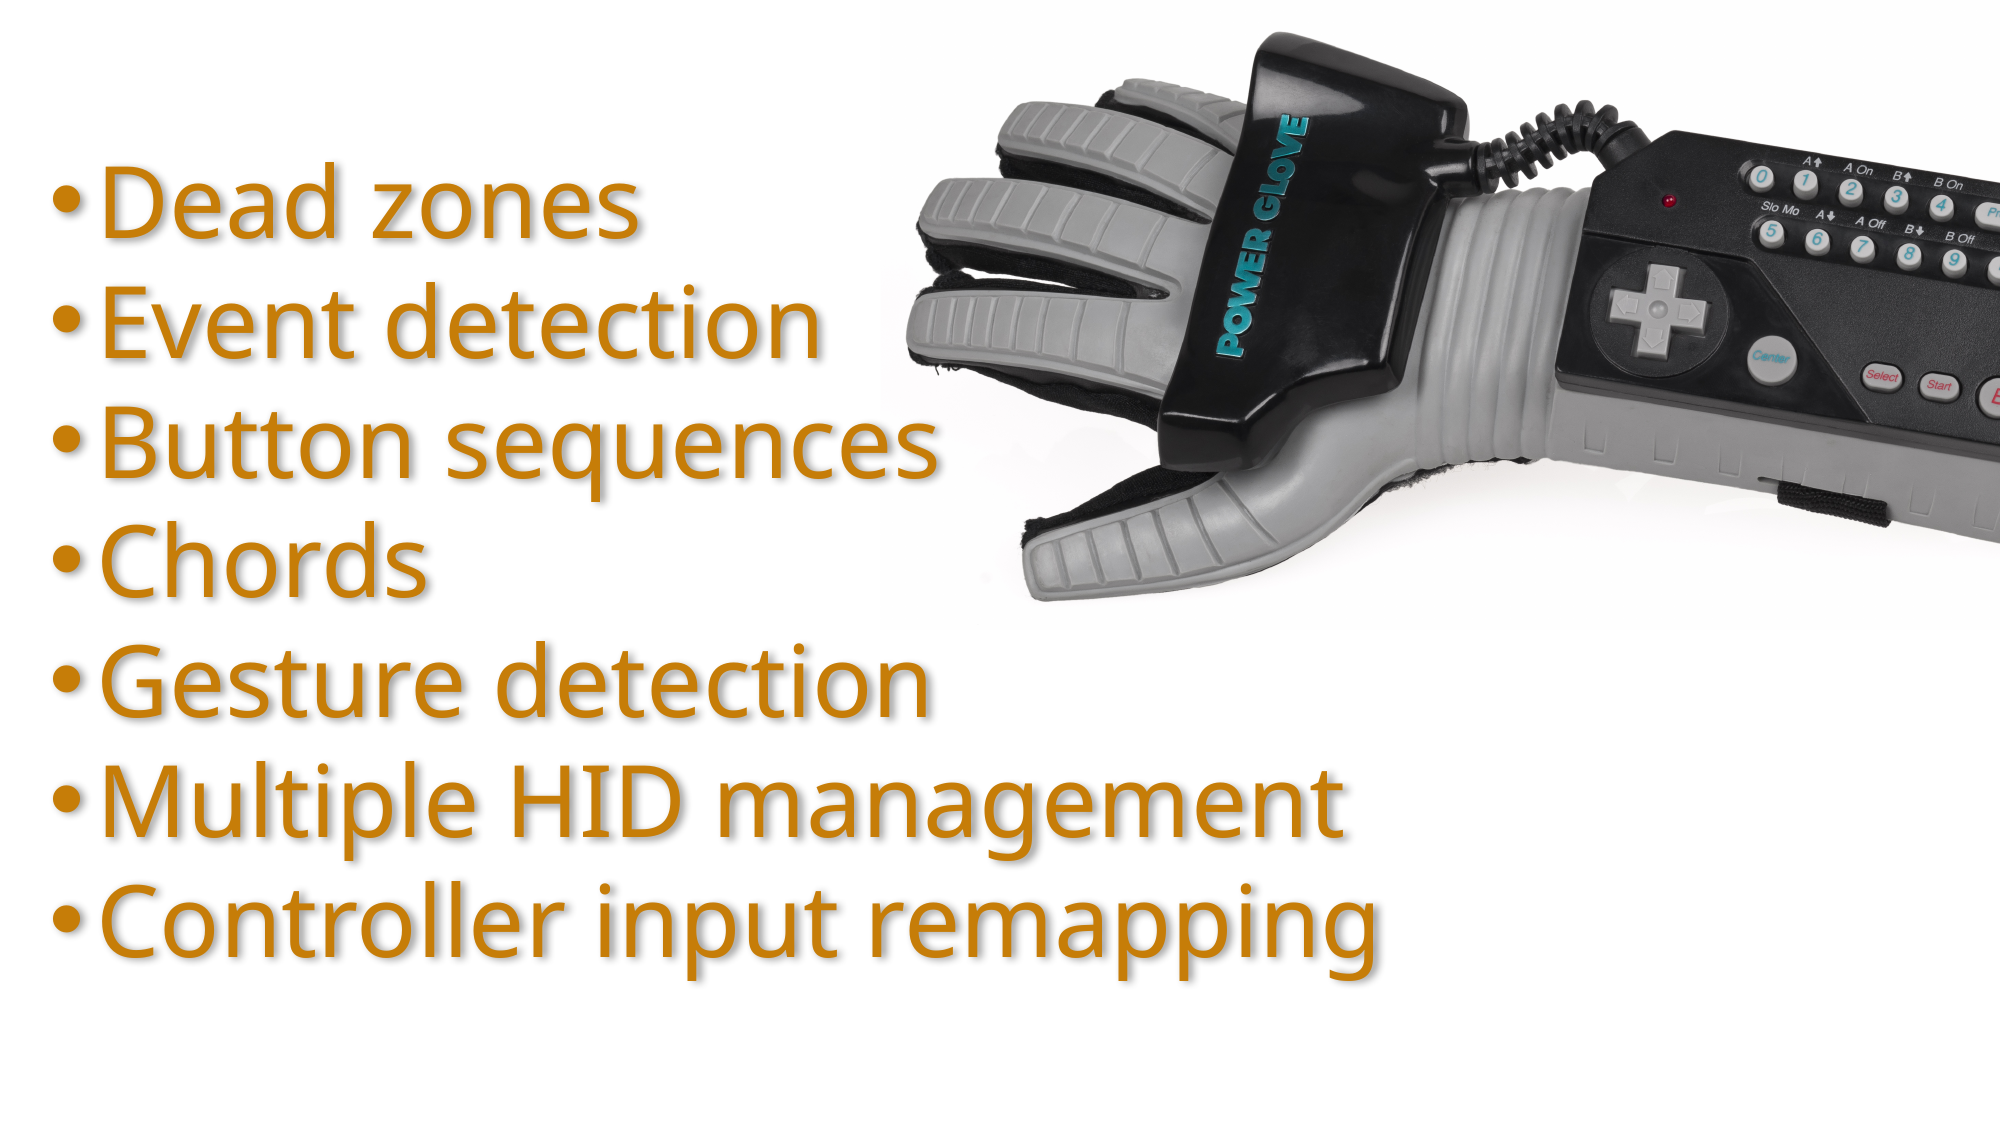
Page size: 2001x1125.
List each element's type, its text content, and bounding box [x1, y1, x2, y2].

text_box Dead zones Event detection Button sequences Chords Gesture detection Multiple HID management Controller input remapping [34, 130, 1417, 986]
picture [880, 0, 2000, 630]
